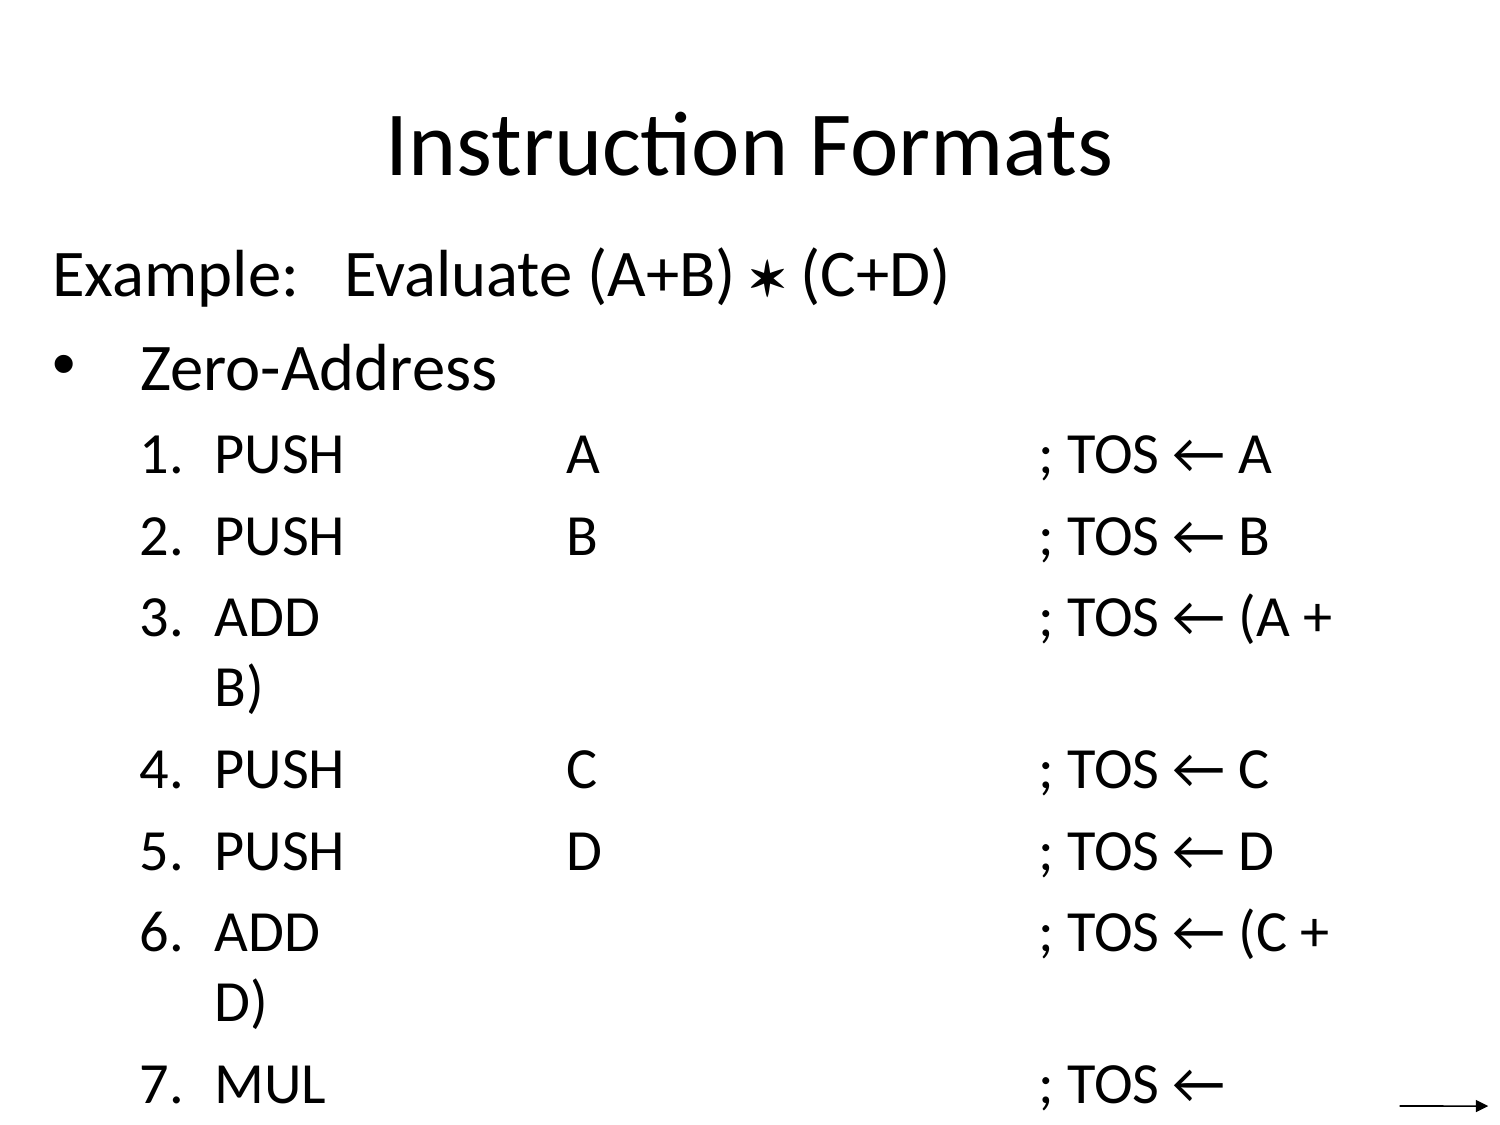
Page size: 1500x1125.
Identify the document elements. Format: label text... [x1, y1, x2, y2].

text_box [1399, 1099, 1489, 1113]
title Instruction Formats [75, 45, 1425, 233]
list Example: Evaluate (A+B)  (C+D) Zero-Address PUSH A ; TOS ← A PUSH B ; TOS ← B ADD ; TOS ← (A + B) PUSH C ; TOS ← C PUSH D ; TOS ← D ADD ; TOS ← (C + D) MUL ; TOS ← (C+D)(A+B) POP X ; M[X] ← TOS [37, 222, 1396, 1125]
